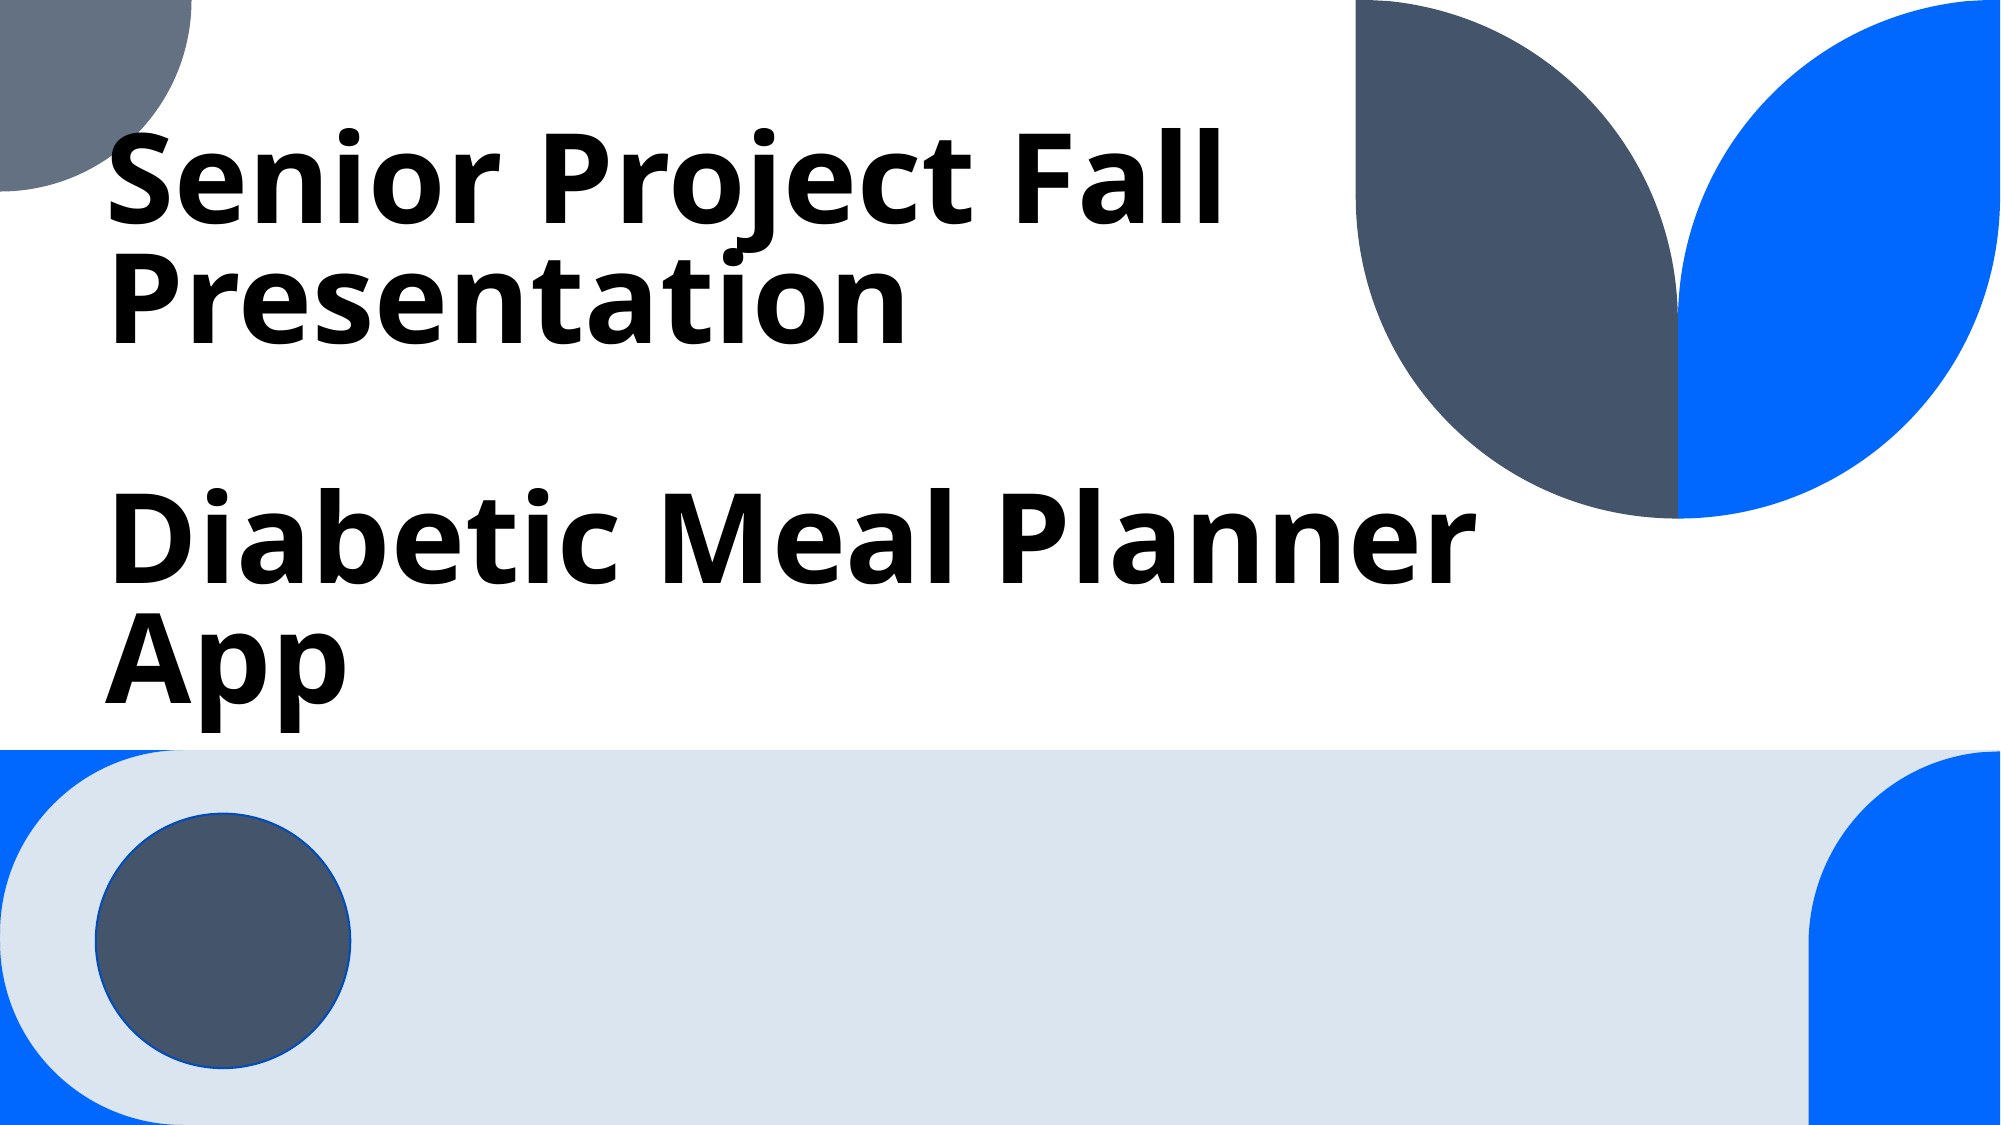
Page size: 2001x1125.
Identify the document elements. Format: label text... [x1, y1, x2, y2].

title Senior Project Fall Presentation Diabetic Meal Planner App [90, 281, 1733, 736]
